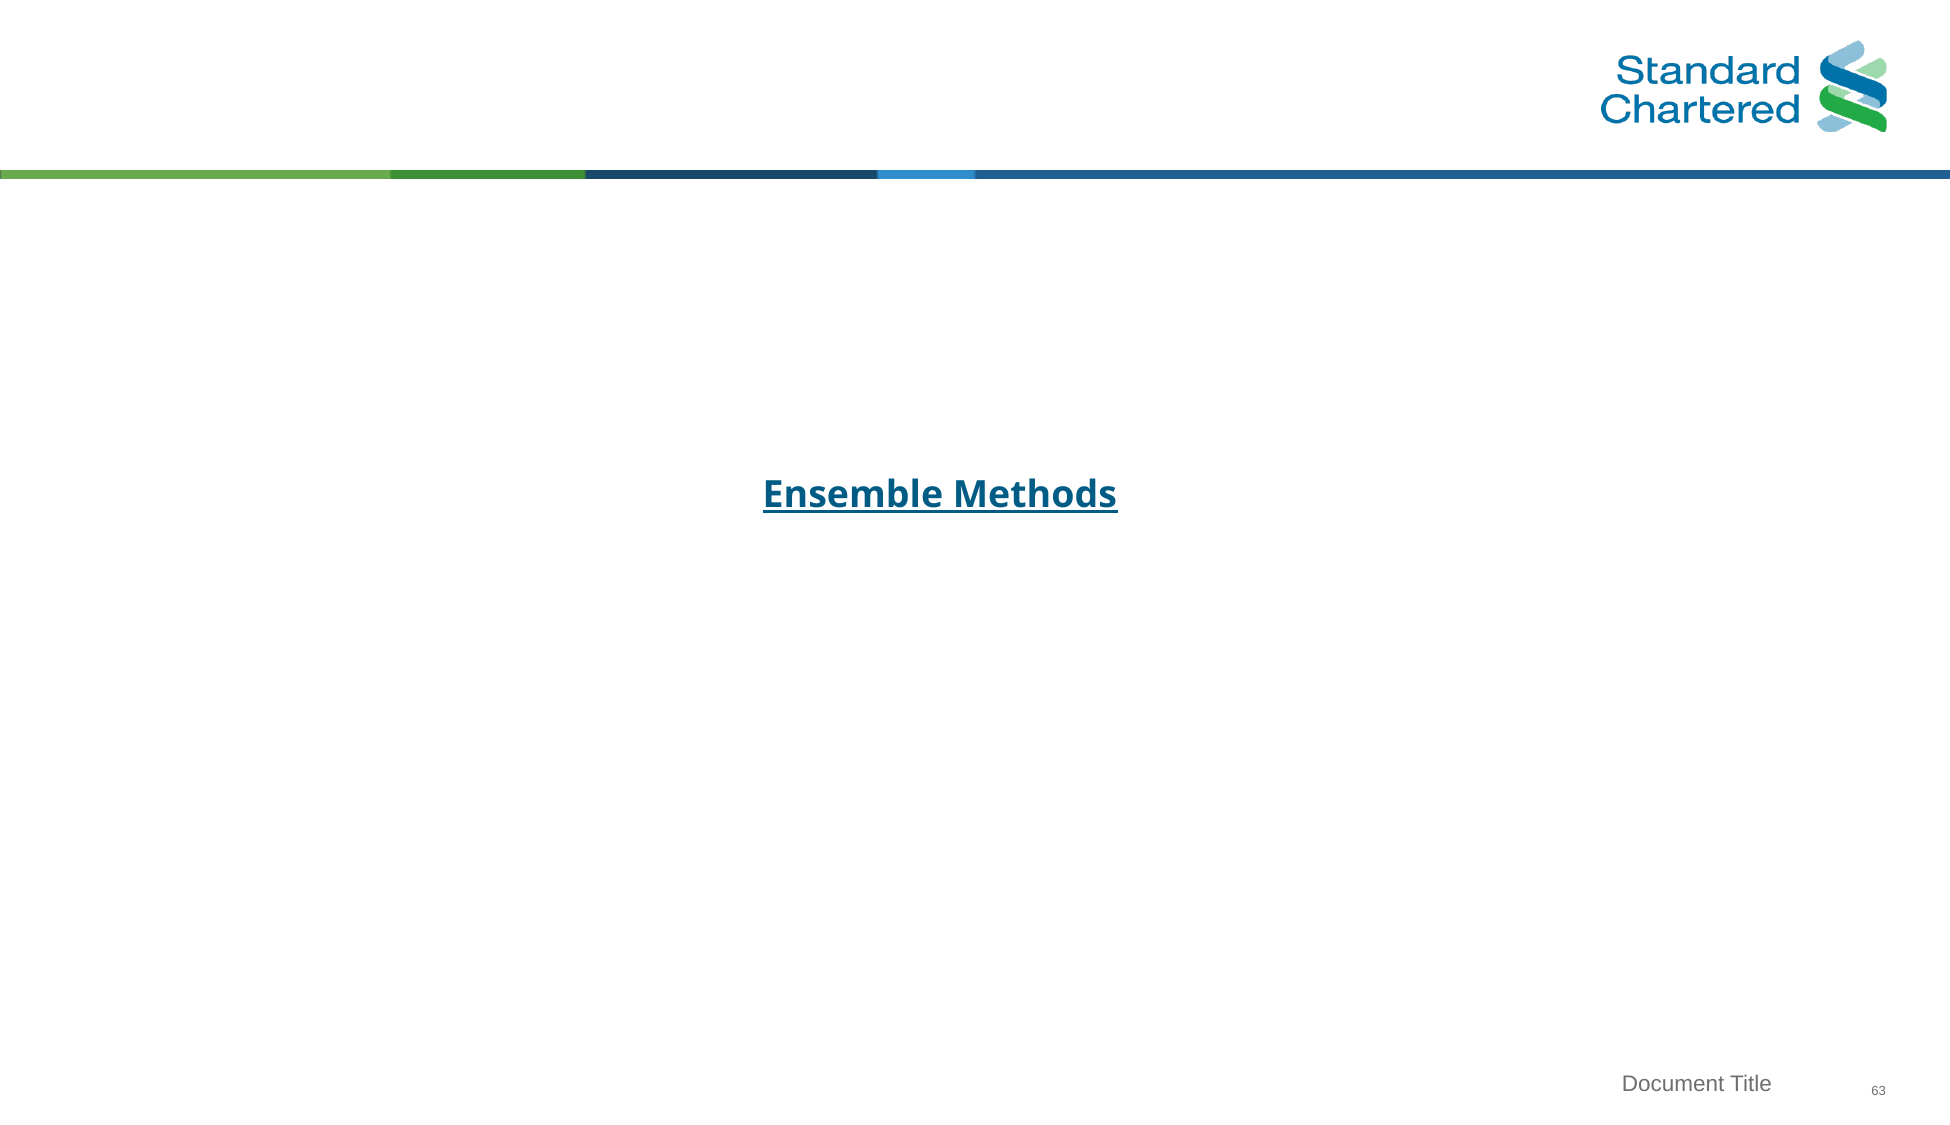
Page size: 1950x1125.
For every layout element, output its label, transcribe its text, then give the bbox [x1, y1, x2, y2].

list Ensemble Methods [762, 474, 1225, 1113]
picture [0, 170, 1950, 179]
